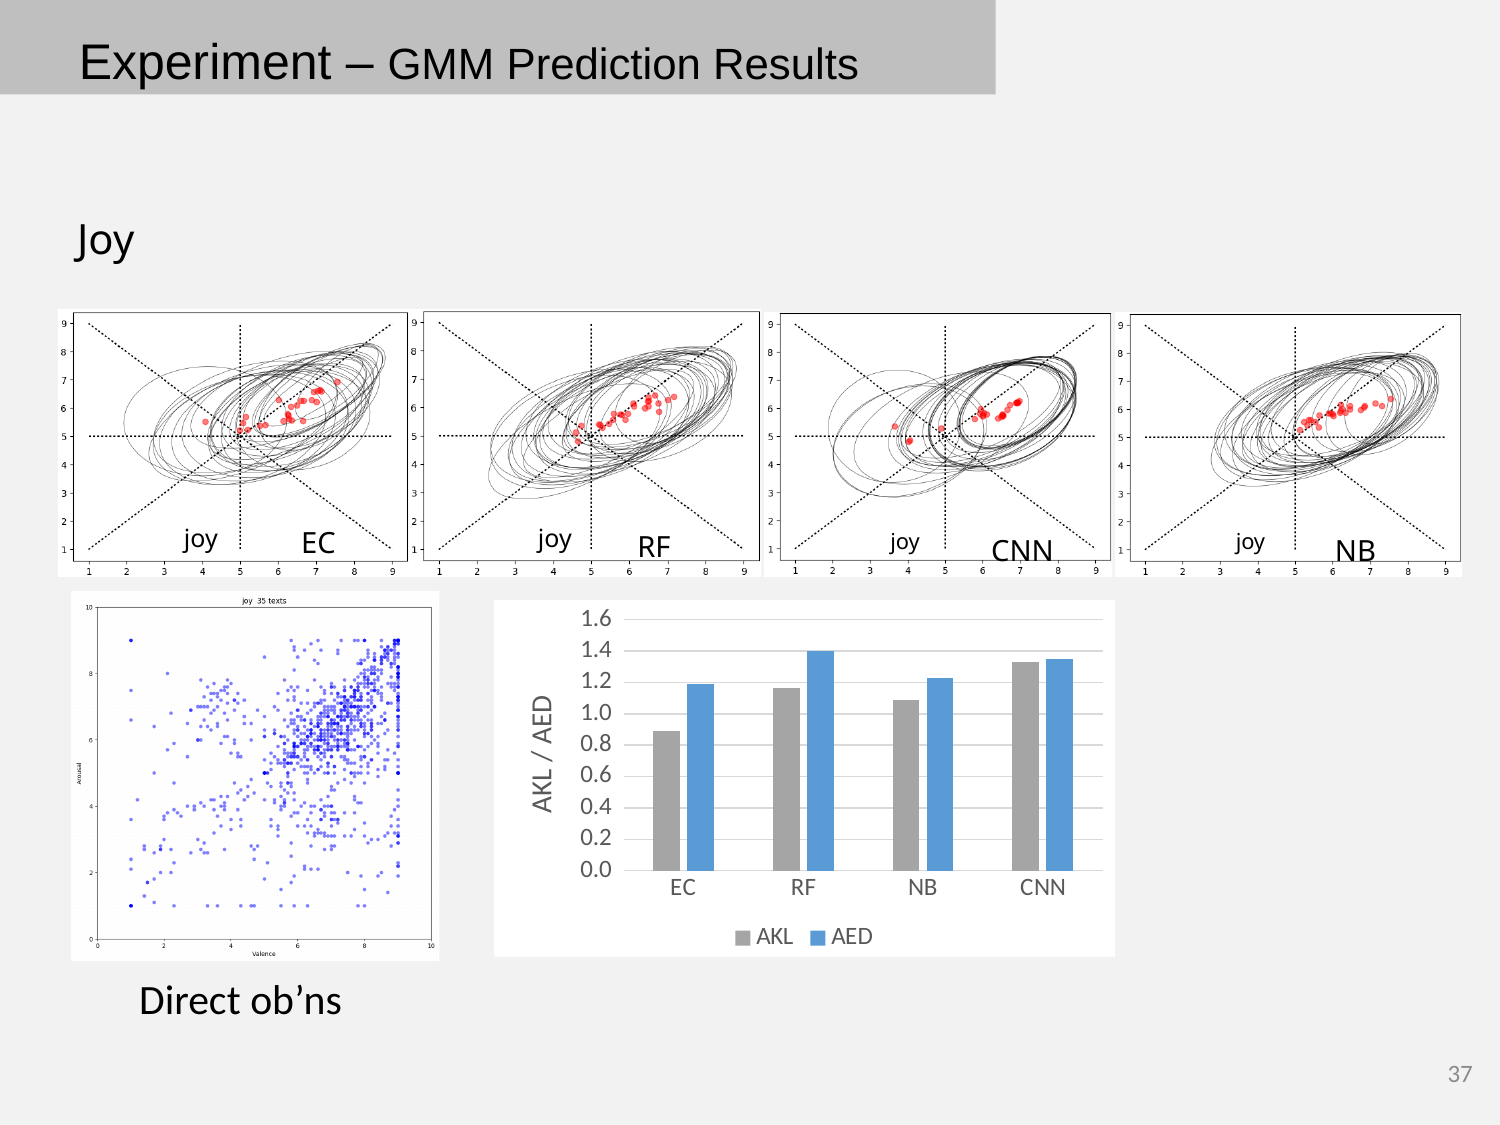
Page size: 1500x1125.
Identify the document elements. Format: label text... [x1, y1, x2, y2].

text_box Direct ob’ns [124, 961, 358, 1030]
text_box Joy [62, 190, 150, 271]
picture [763, 312, 1113, 577]
picture [71, 591, 440, 961]
text_box Experiment – GMM Prediction Results [64, 3, 875, 97]
chart [493, 600, 1115, 957]
picture [57, 309, 762, 577]
picture [1115, 312, 1463, 577]
slide_number 37 [1150, 1042, 1489, 1103]
text_box [0, 0, 997, 96]
